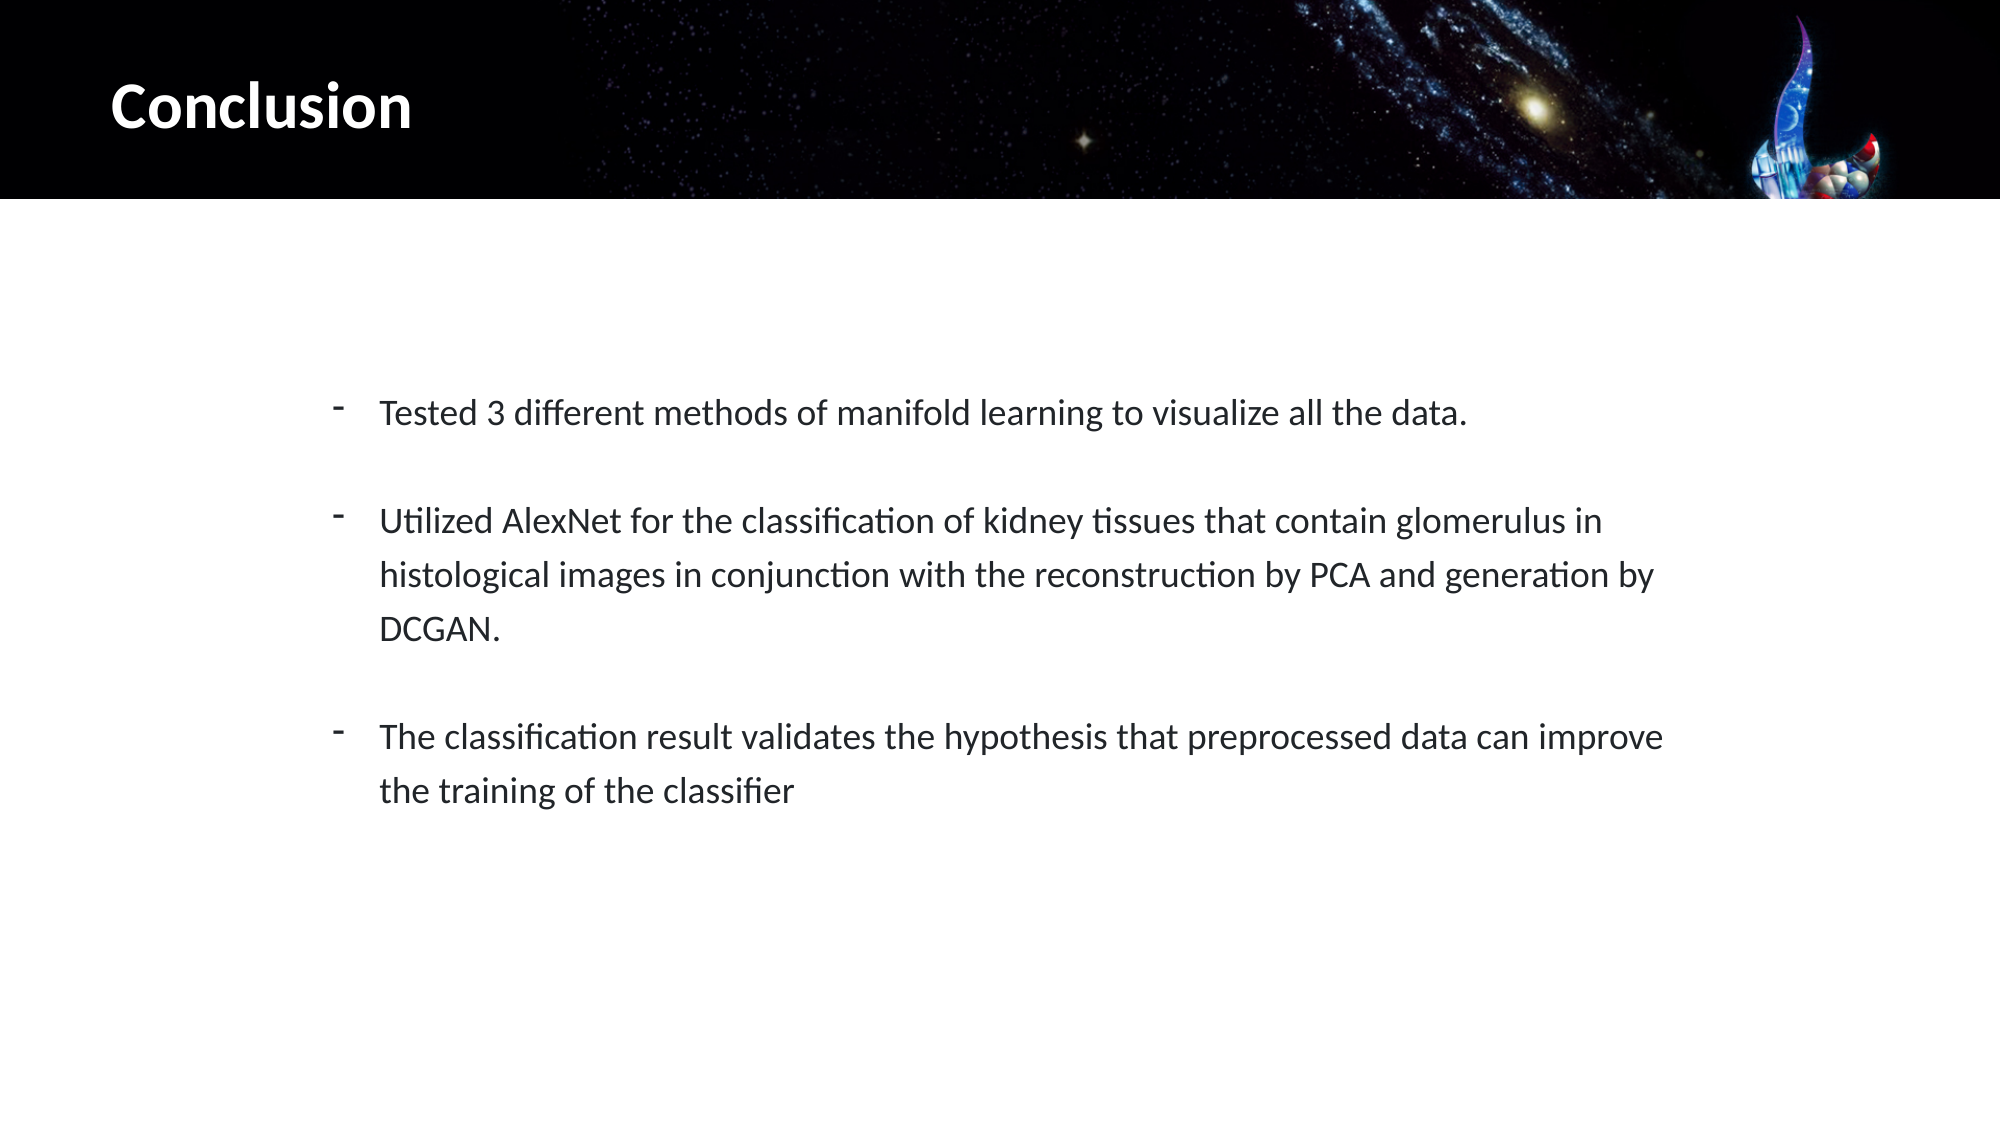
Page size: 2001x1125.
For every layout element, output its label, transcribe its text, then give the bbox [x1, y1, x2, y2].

text_box Tested 3 different methods of manifold learning to visualize all the data. Utilized AlexNet for the classification of kidney tissues that contain glomerulus in histological images in conjunction with the reconstruction by PCA and generation by DCGAN. The classification result validates the hypothesis that preprocessed data can improve the training of the classifier [317, 371, 1731, 927]
picture [0, 0, 2000, 199]
text_box Conclusion [97, 54, 1543, 150]
